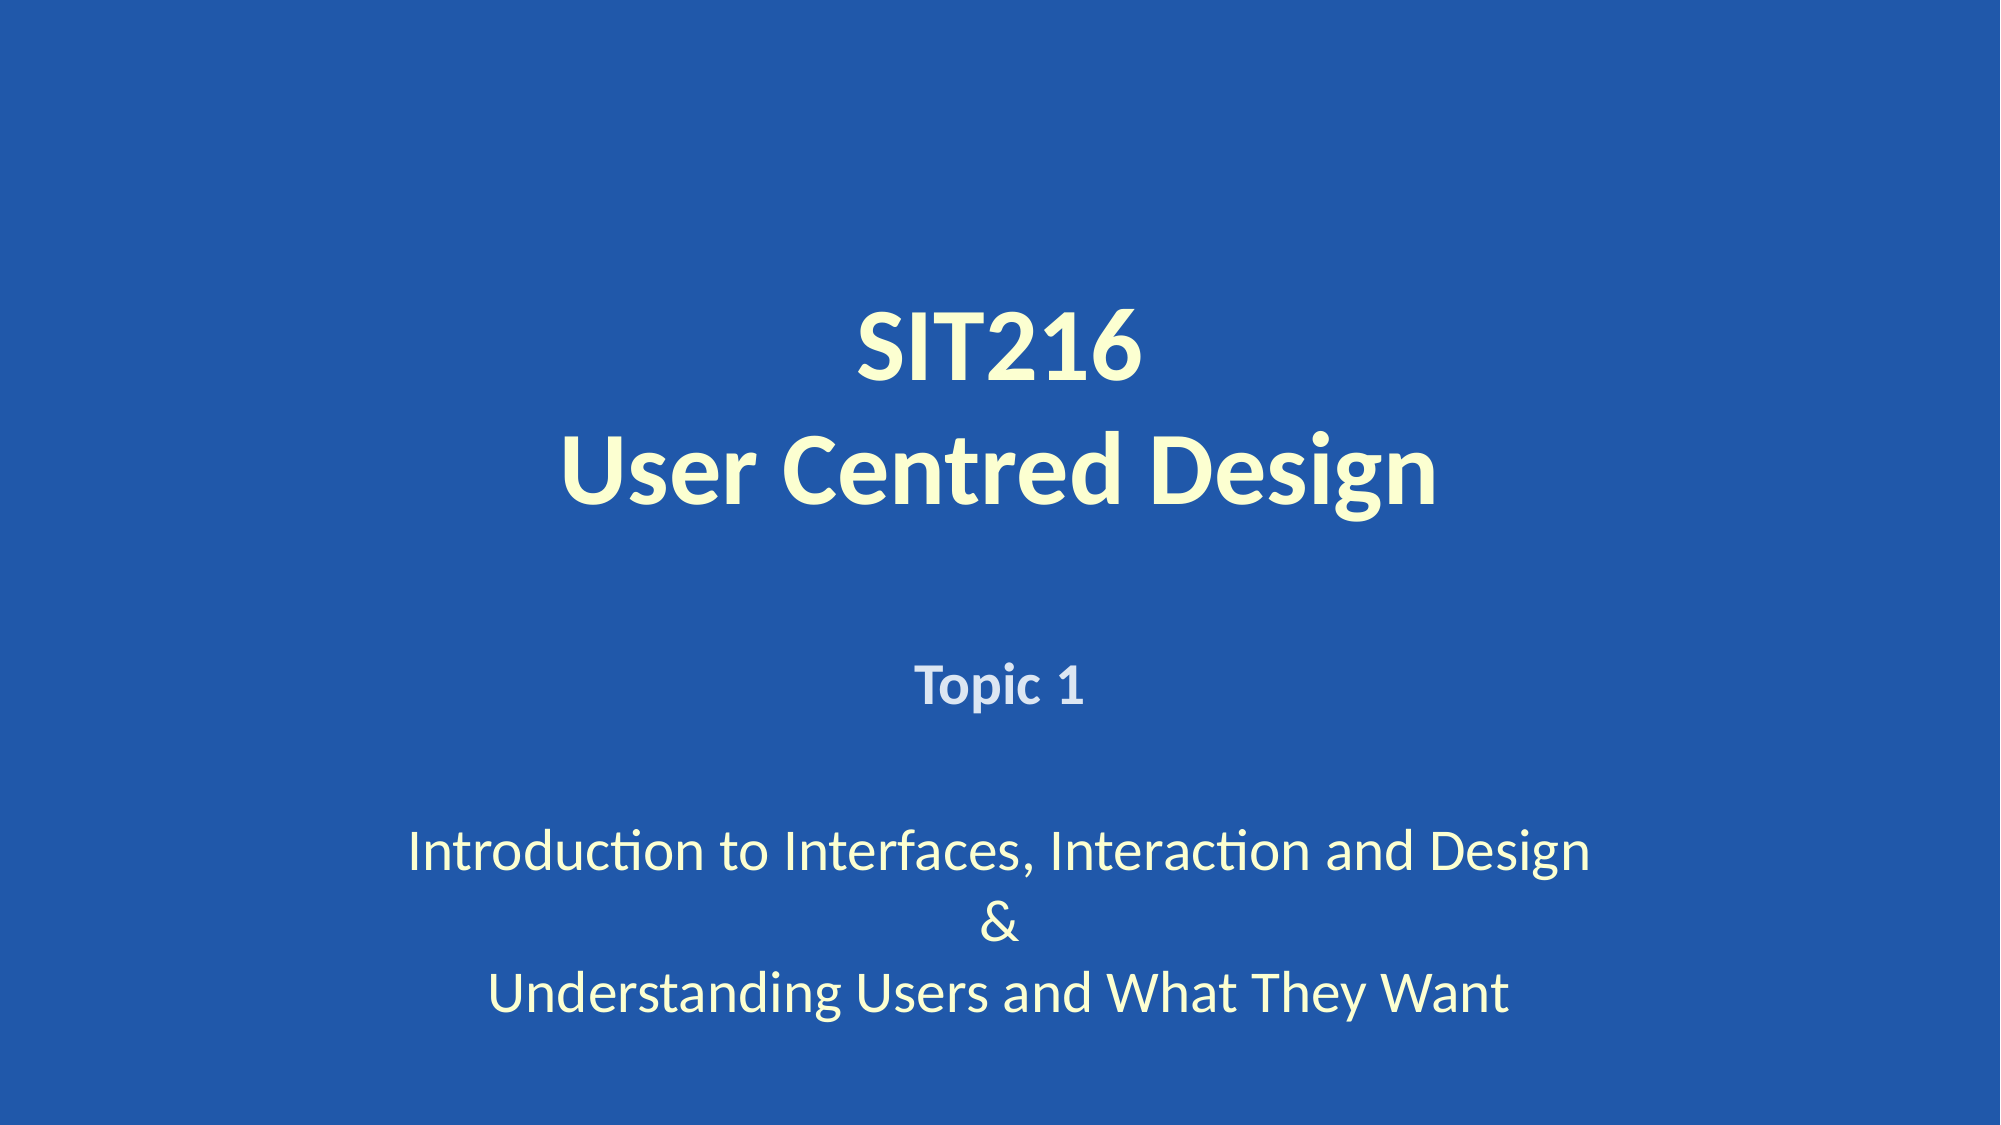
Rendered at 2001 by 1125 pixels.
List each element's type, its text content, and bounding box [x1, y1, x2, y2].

subtitle Topic 1 Introduction to Interfaces, Interaction and Design & Understanding Users and What They Want [300, 637, 1700, 1035]
title SIT216 User Centred Design [338, 210, 1662, 591]
